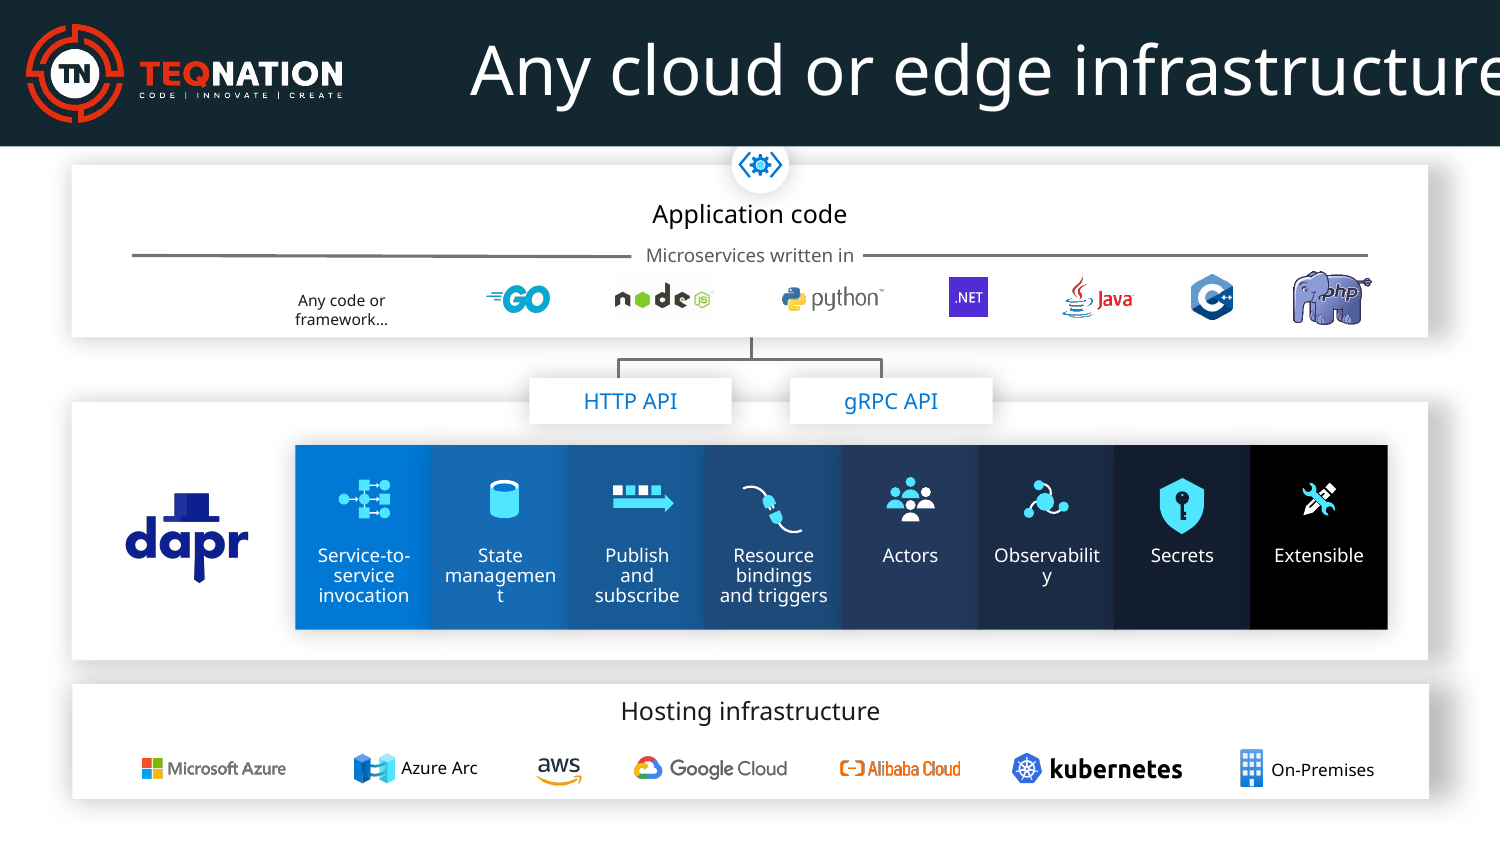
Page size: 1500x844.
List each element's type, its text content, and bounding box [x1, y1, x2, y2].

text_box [71, 135, 1429, 338]
picture [1293, 271, 1372, 326]
text_box [71, 401, 1428, 661]
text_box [295, 445, 1388, 630]
text_box Any cloud or edge infrastructure [455, 0, 1500, 155]
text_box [529, 377, 993, 425]
text_box [0, 0, 455, 147]
picture [121, 486, 253, 589]
picture [26, 24, 342, 123]
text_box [72, 684, 1430, 799]
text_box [618, 338, 882, 378]
